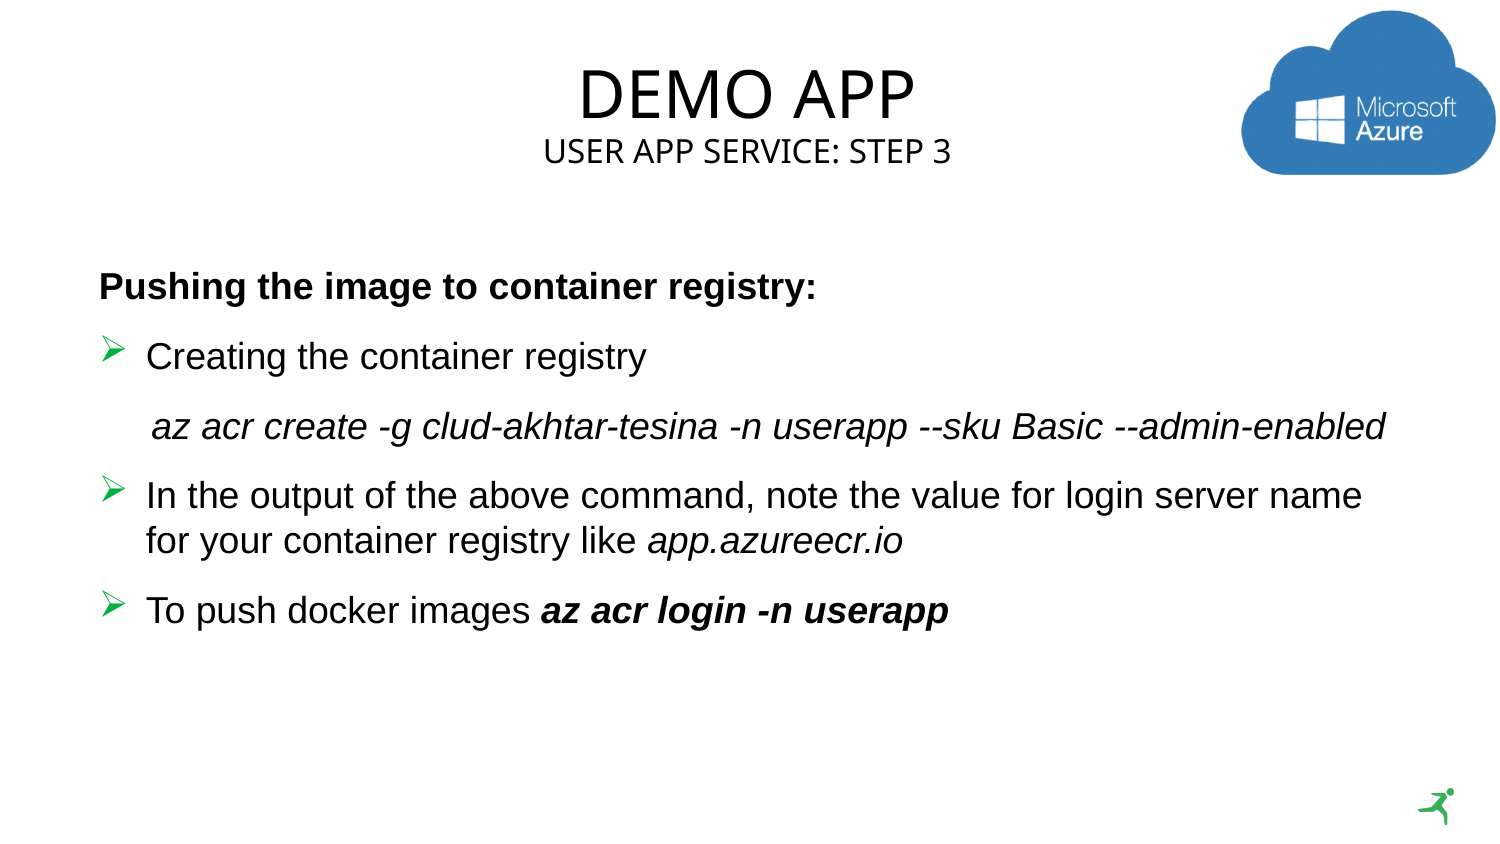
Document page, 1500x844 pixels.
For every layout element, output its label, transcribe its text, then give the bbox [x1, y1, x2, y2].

list Pushing the image to container registry: Creating the container registry az acr create -g clud-akhtar-tesina -n userapp --sku Basic --admin-enabled In the output of the above command, note the value for login server name for your container registry like app.azureecr.io To push docker images az acr login -n userapp [98, 261, 1402, 666]
title Demo app [94, 66, 1234, 111]
picture [1239, 0, 1500, 192]
subtitle User app service: Step 3 [94, 123, 1234, 178]
